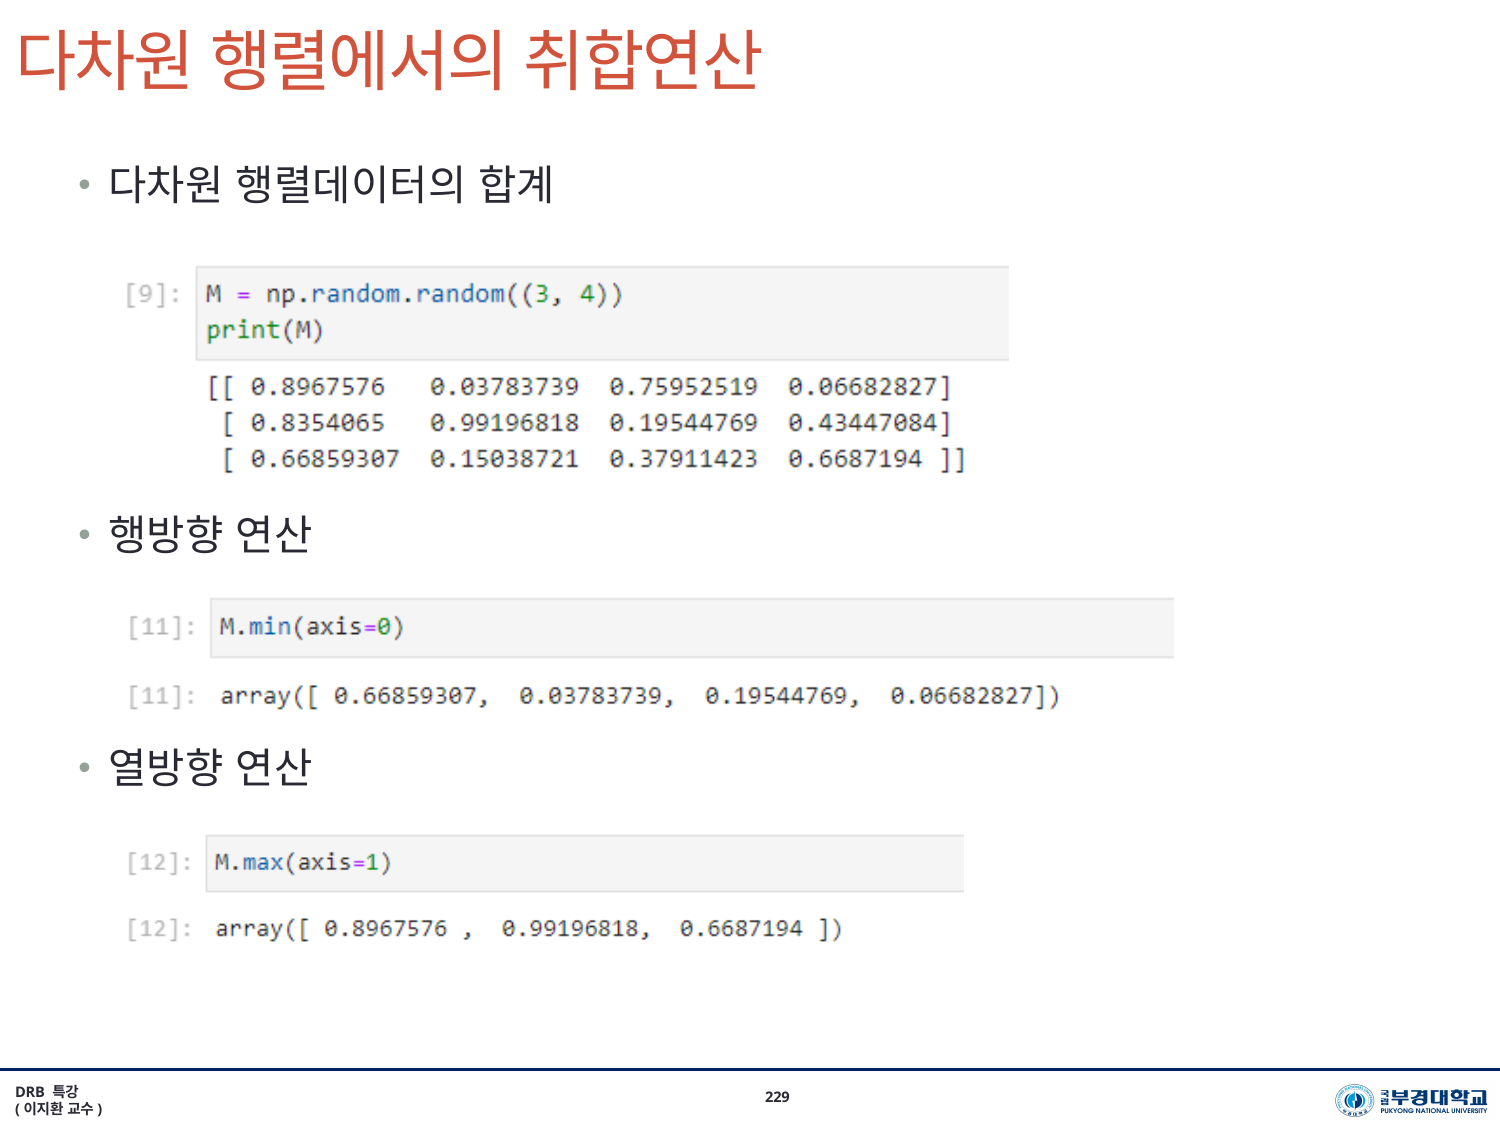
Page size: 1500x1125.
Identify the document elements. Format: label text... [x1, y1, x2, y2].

title 다차원 행렬에서의 취합연산 [0, 1, 1500, 116]
picture [1330, 1079, 1495, 1121]
list 다차원 행렬데이터의 합계 행방향 연산 열방향 연산 [63, 151, 1414, 1035]
picture [86, 237, 1009, 495]
picture [98, 582, 1175, 746]
picture [86, 816, 964, 980]
slide_number DRB 특강 (이지환 교수) [0, 1082, 303, 1118]
